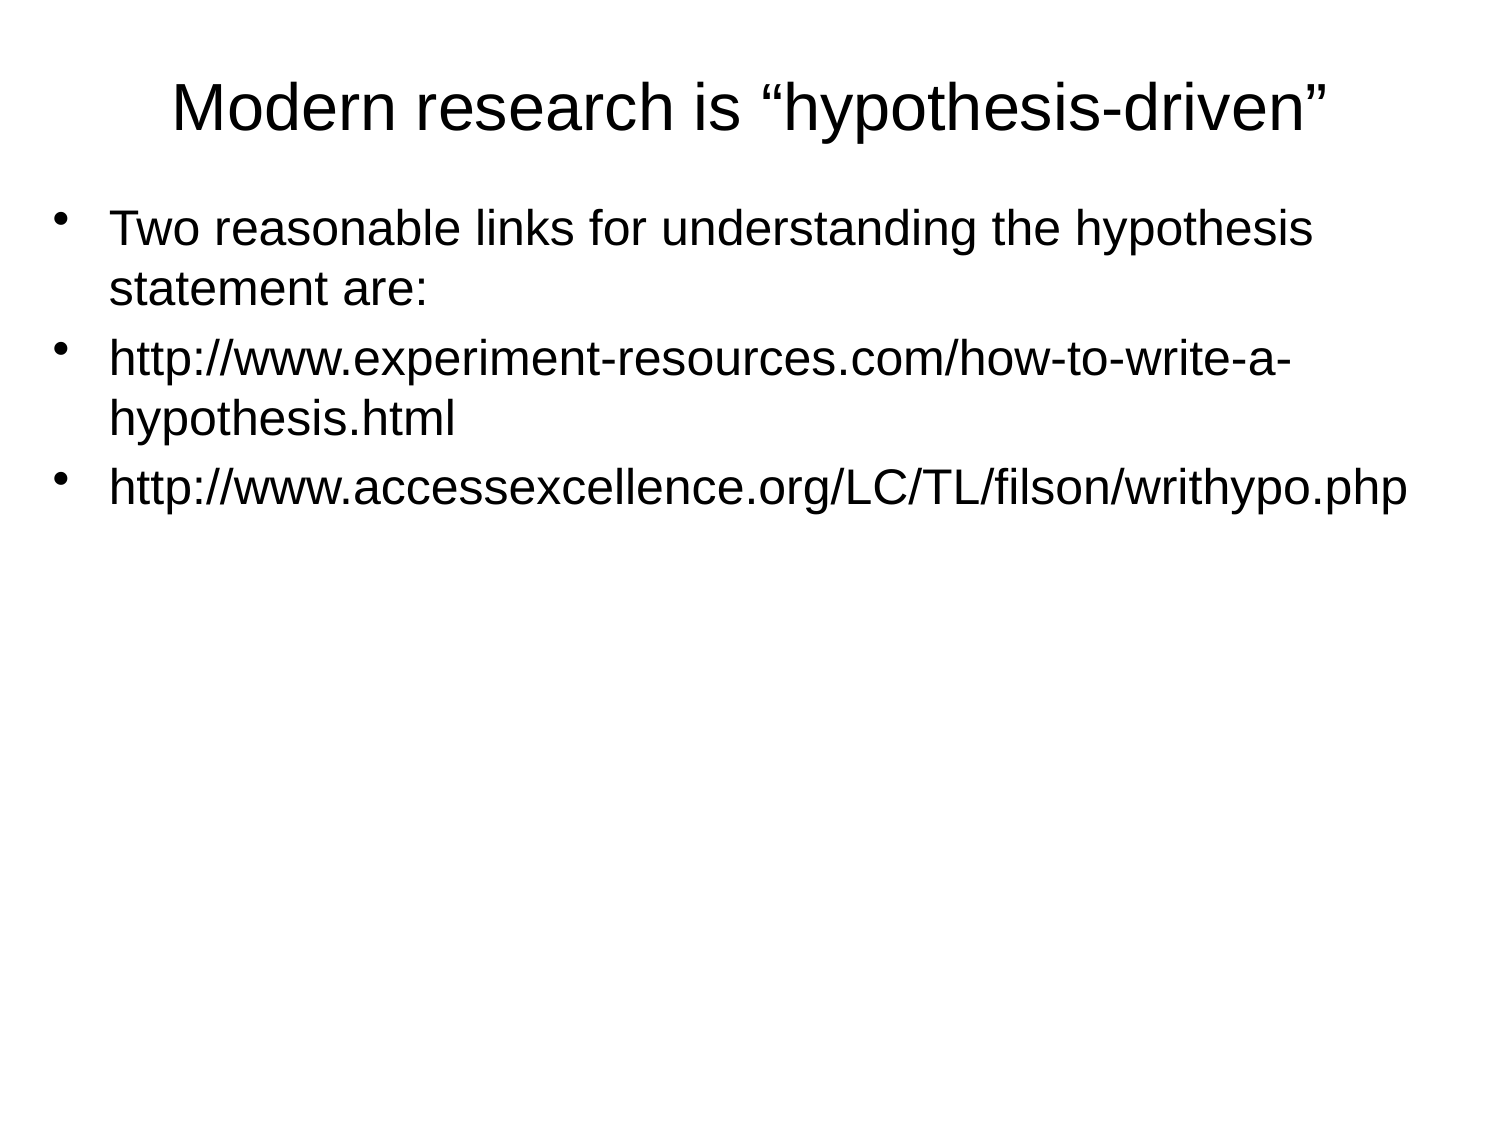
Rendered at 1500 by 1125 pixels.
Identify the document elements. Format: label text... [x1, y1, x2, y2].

title Modern research is “hypothesis-driven” [75, 45, 1425, 163]
list Two reasonable links for understanding the hypothesis statement are: http://www.experiment-resources.com/how-to-write-a-hypothesis.html http://www.accessexcellence.org/LC/TL/filson/writhypo.php [37, 187, 1463, 930]
